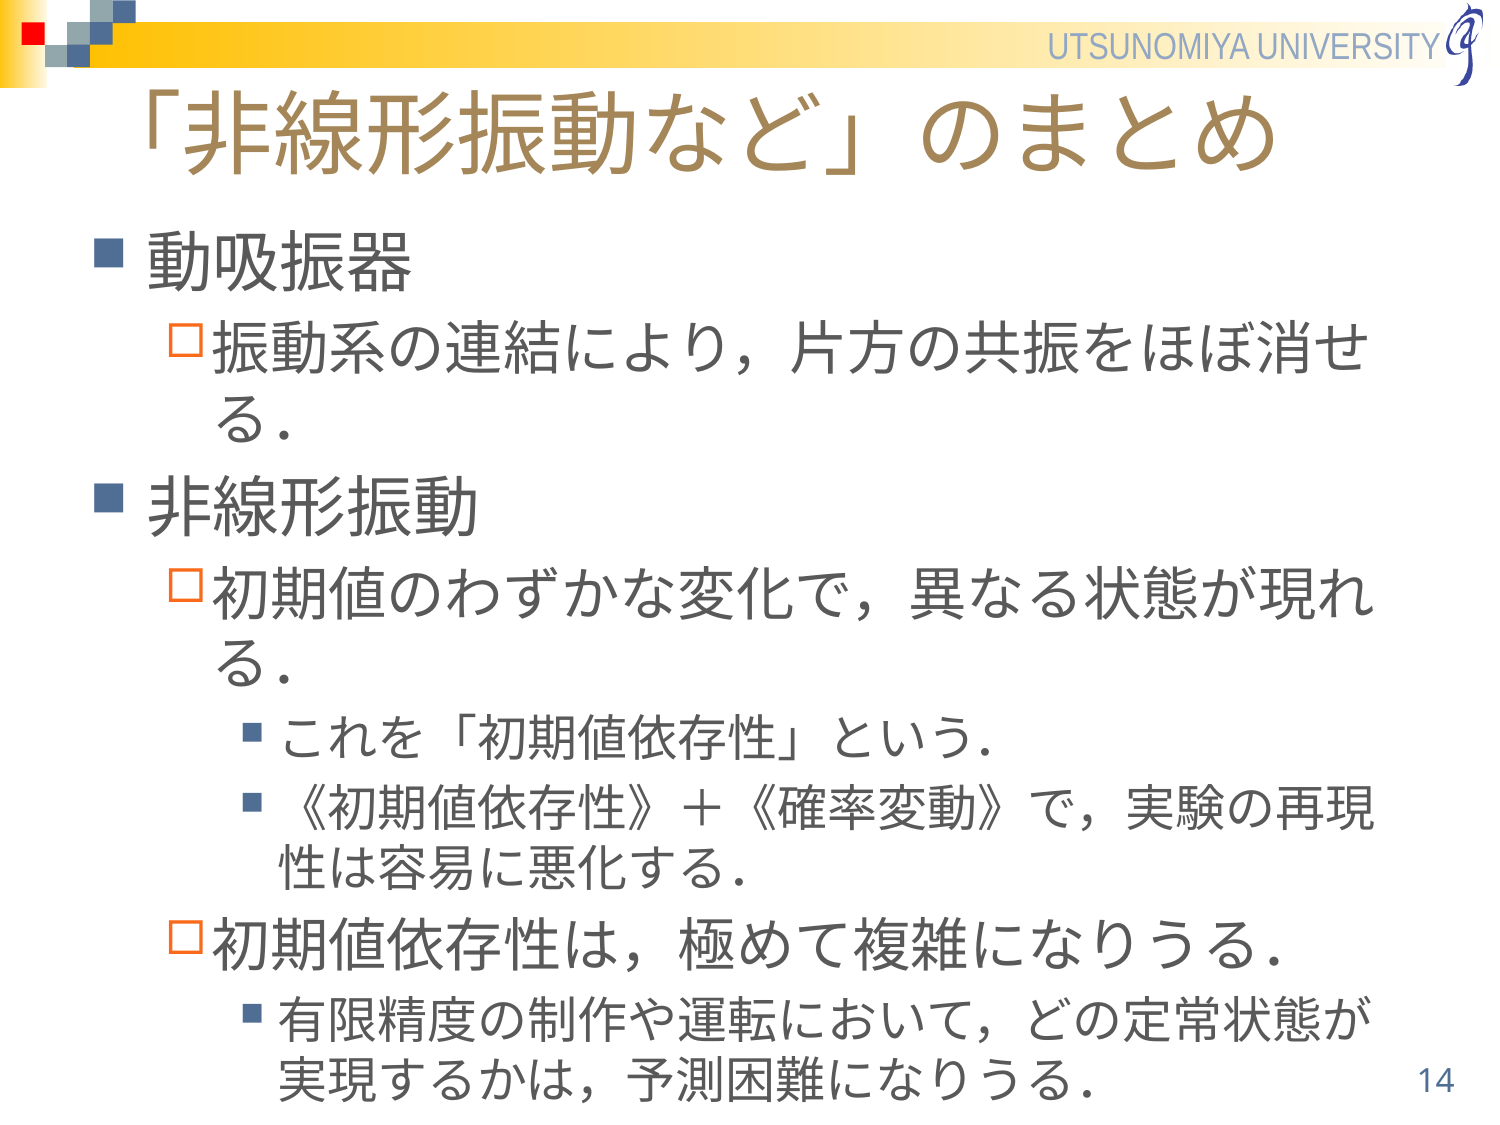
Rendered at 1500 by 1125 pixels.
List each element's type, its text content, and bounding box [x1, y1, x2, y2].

footer [74, 1049, 938, 1113]
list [508, 22, 512, 67]
title 「非線形振動など」のまとめ [75, 75, 1425, 188]
picture [1446, 3, 1483, 86]
list 動吸振器 振動系の連結により，片方の共振をほぼ消せる． 非線形振動 初期値のわずかな変化で，異なる状態が現れる． これを「初期値依存性」という． 《初期値依存性》＋《確率変動》で，実験の再現性は容易に悪化する． 初期値依存性は，極めて複雑になりうる． 有限精度の制作や運転において，どの定常状態が実現するかは，予測困難になりうる． [75, 212, 1425, 1038]
slide_number 14 [1363, 1049, 1470, 1113]
